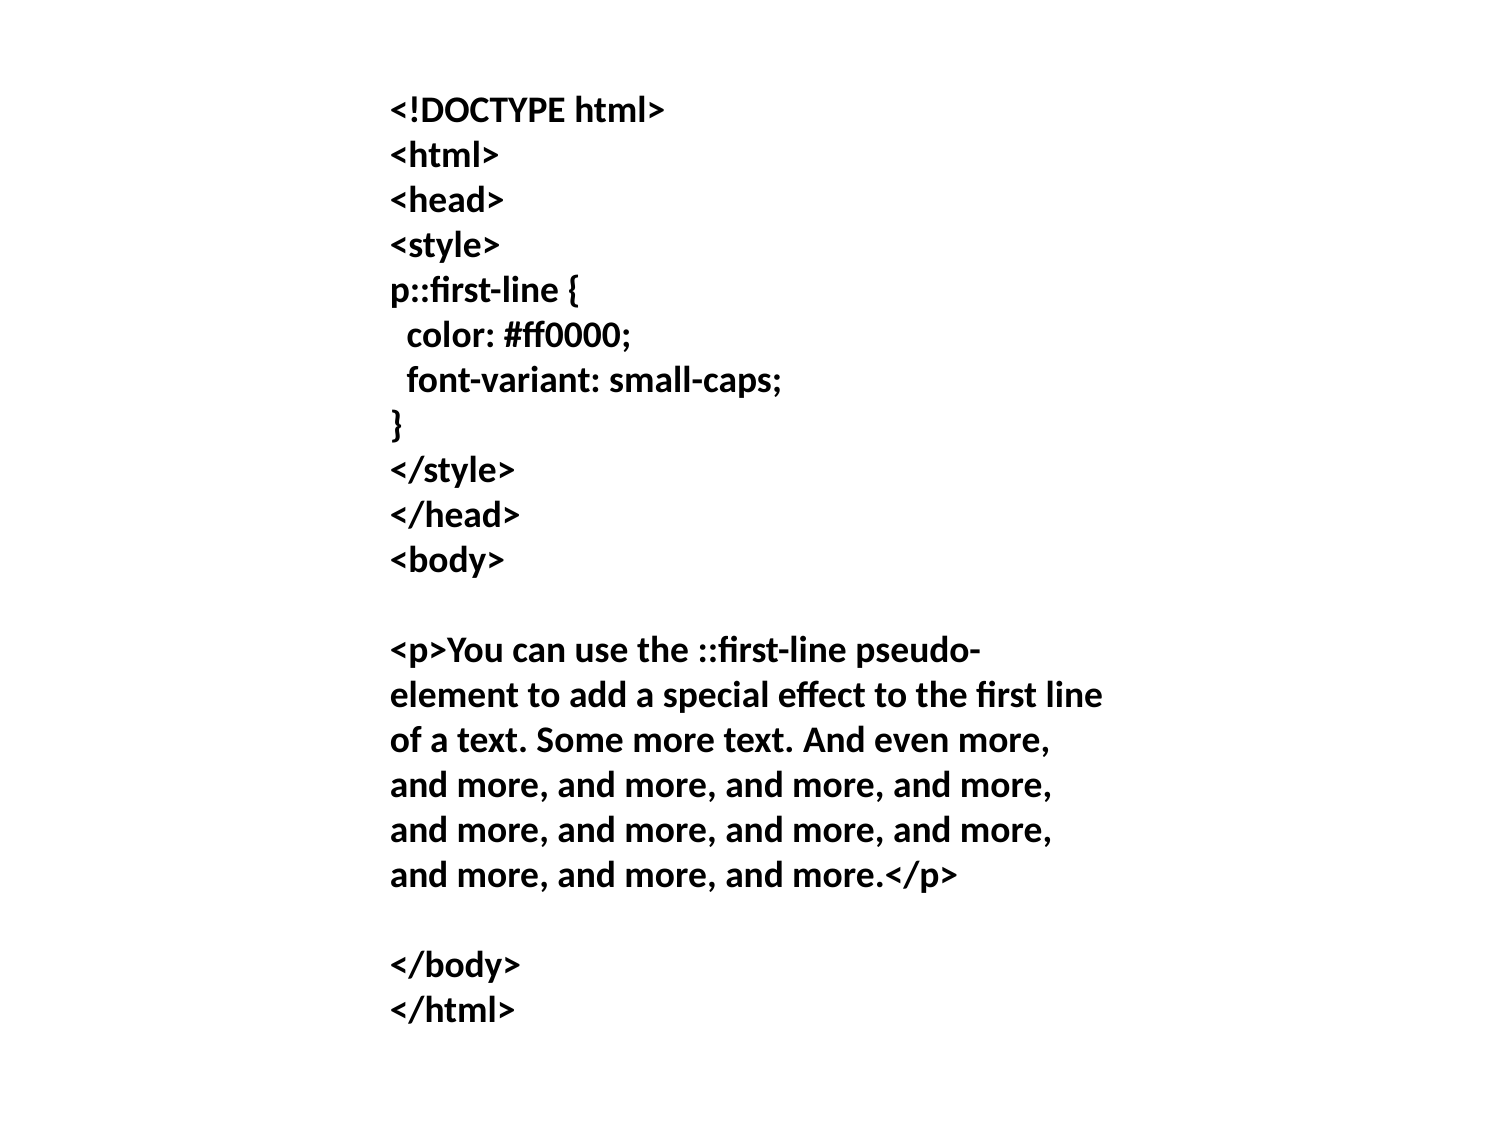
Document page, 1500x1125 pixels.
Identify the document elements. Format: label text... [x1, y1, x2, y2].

text_box <!DOCTYPE html> <html> <head> <style> p::first-line { color: #ff0000; font-variant: small-caps; } </style> </head> <body> <p>You can use the ::first-line pseudo-element to add a special effect to the first line of a text. Some more text. And even more, and more, and more, and more, and more, and more, and more, and more, and more, and more, and more, and more.</p> </body> </html> [374, 77, 1125, 1038]
